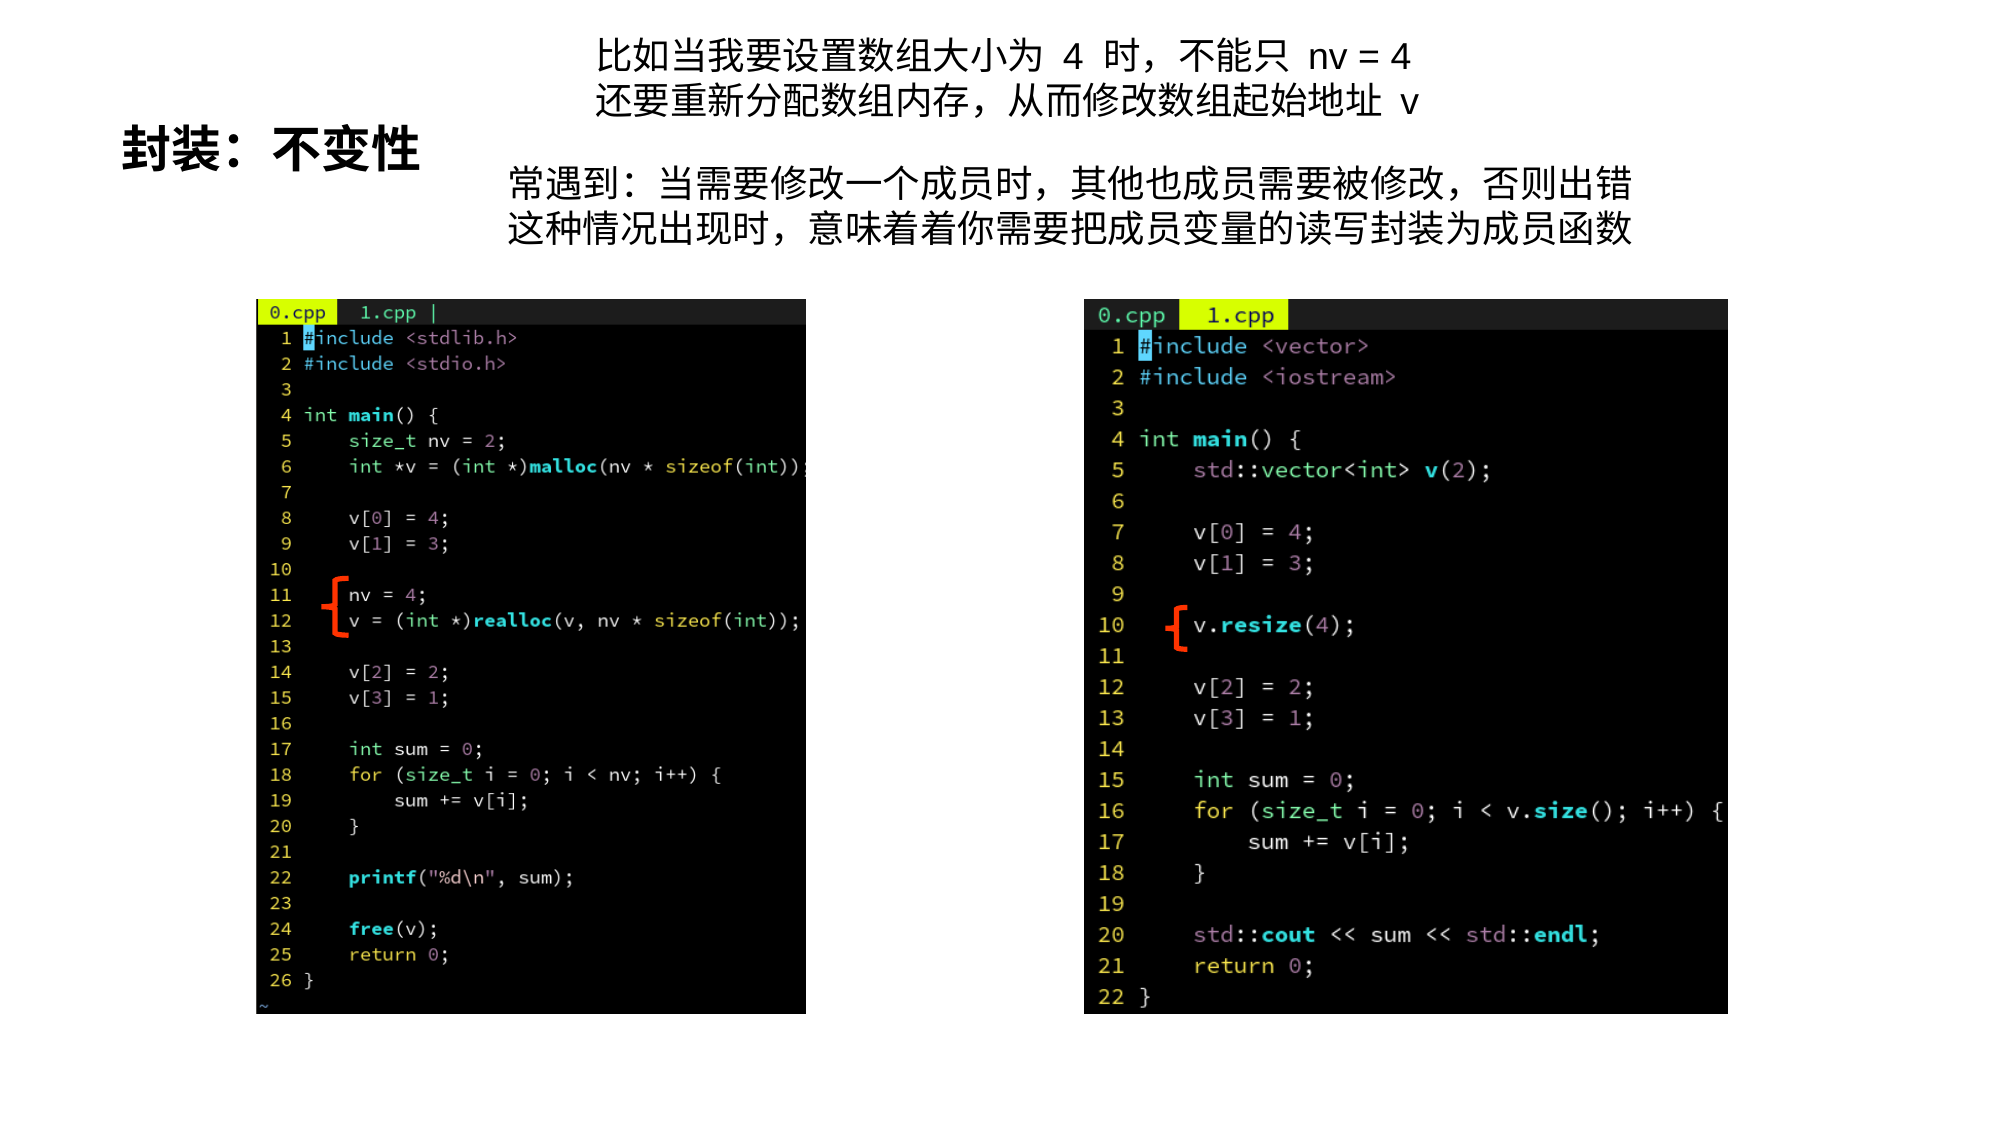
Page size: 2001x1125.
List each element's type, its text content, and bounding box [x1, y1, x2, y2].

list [1084, 299, 1728, 1014]
text_box 比如当我要设置数组大小为 4 时，不能只 nv = 4 还要重新分配数组内存，从而修改数组起始地址 v [580, 24, 1456, 130]
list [256, 299, 806, 1014]
title 封装：不变性 [106, 42, 1832, 260]
text_box 常遇到：当需要修改一个成员时，其他也成员需要被修改，否则出错 这种情况出现时，意味着着你需要把成员变量的读写封装为成员函数 [492, 152, 1663, 258]
